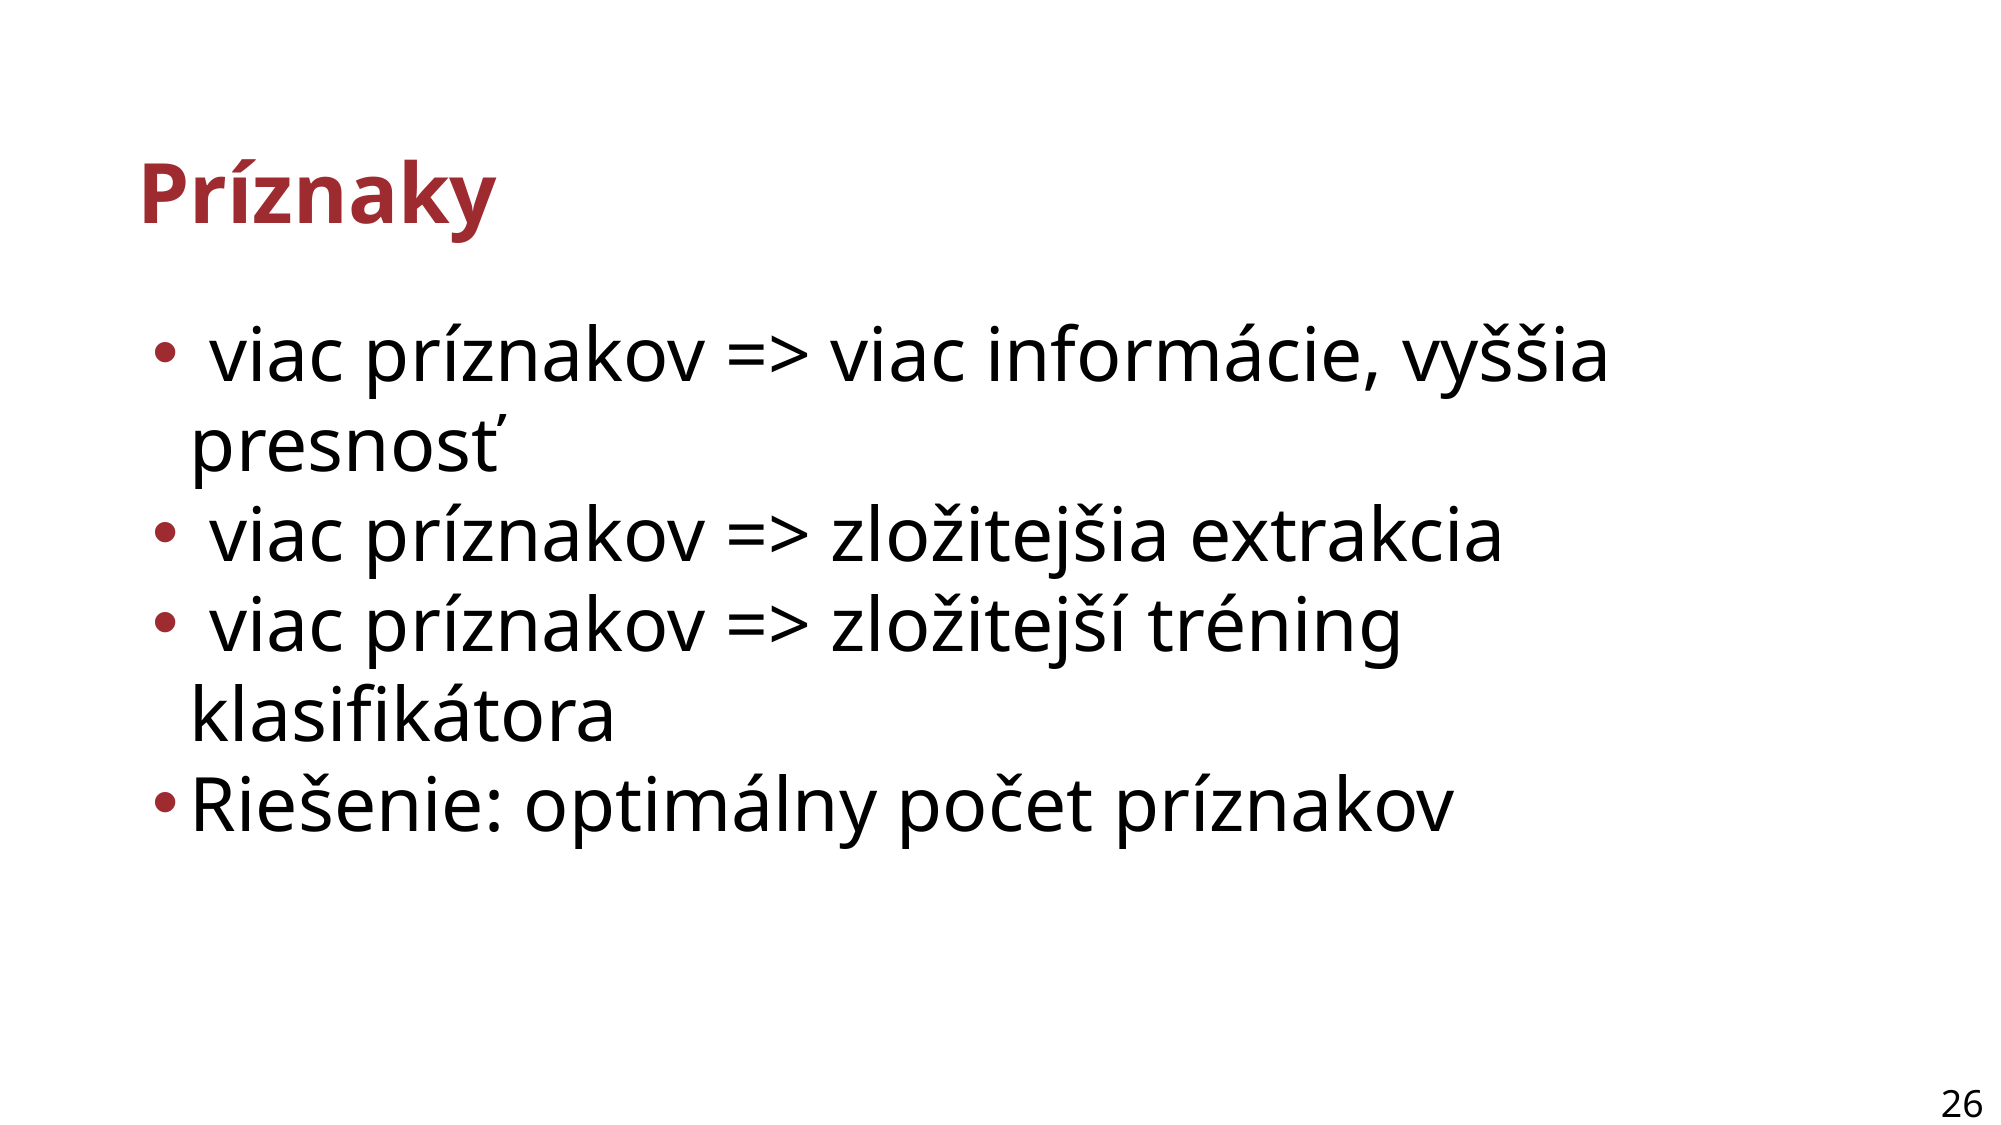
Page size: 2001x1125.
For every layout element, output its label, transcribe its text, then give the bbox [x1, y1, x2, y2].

list viac príznakov => viac informácie, vyššia presnosť viac príznakov => zložitejšia extrakcia viac príznakov => zložitejší tréning klasifikátora Riešenie: optimálny počet príznakov [137, 299, 1863, 930]
title Príznaky [137, 116, 1717, 278]
